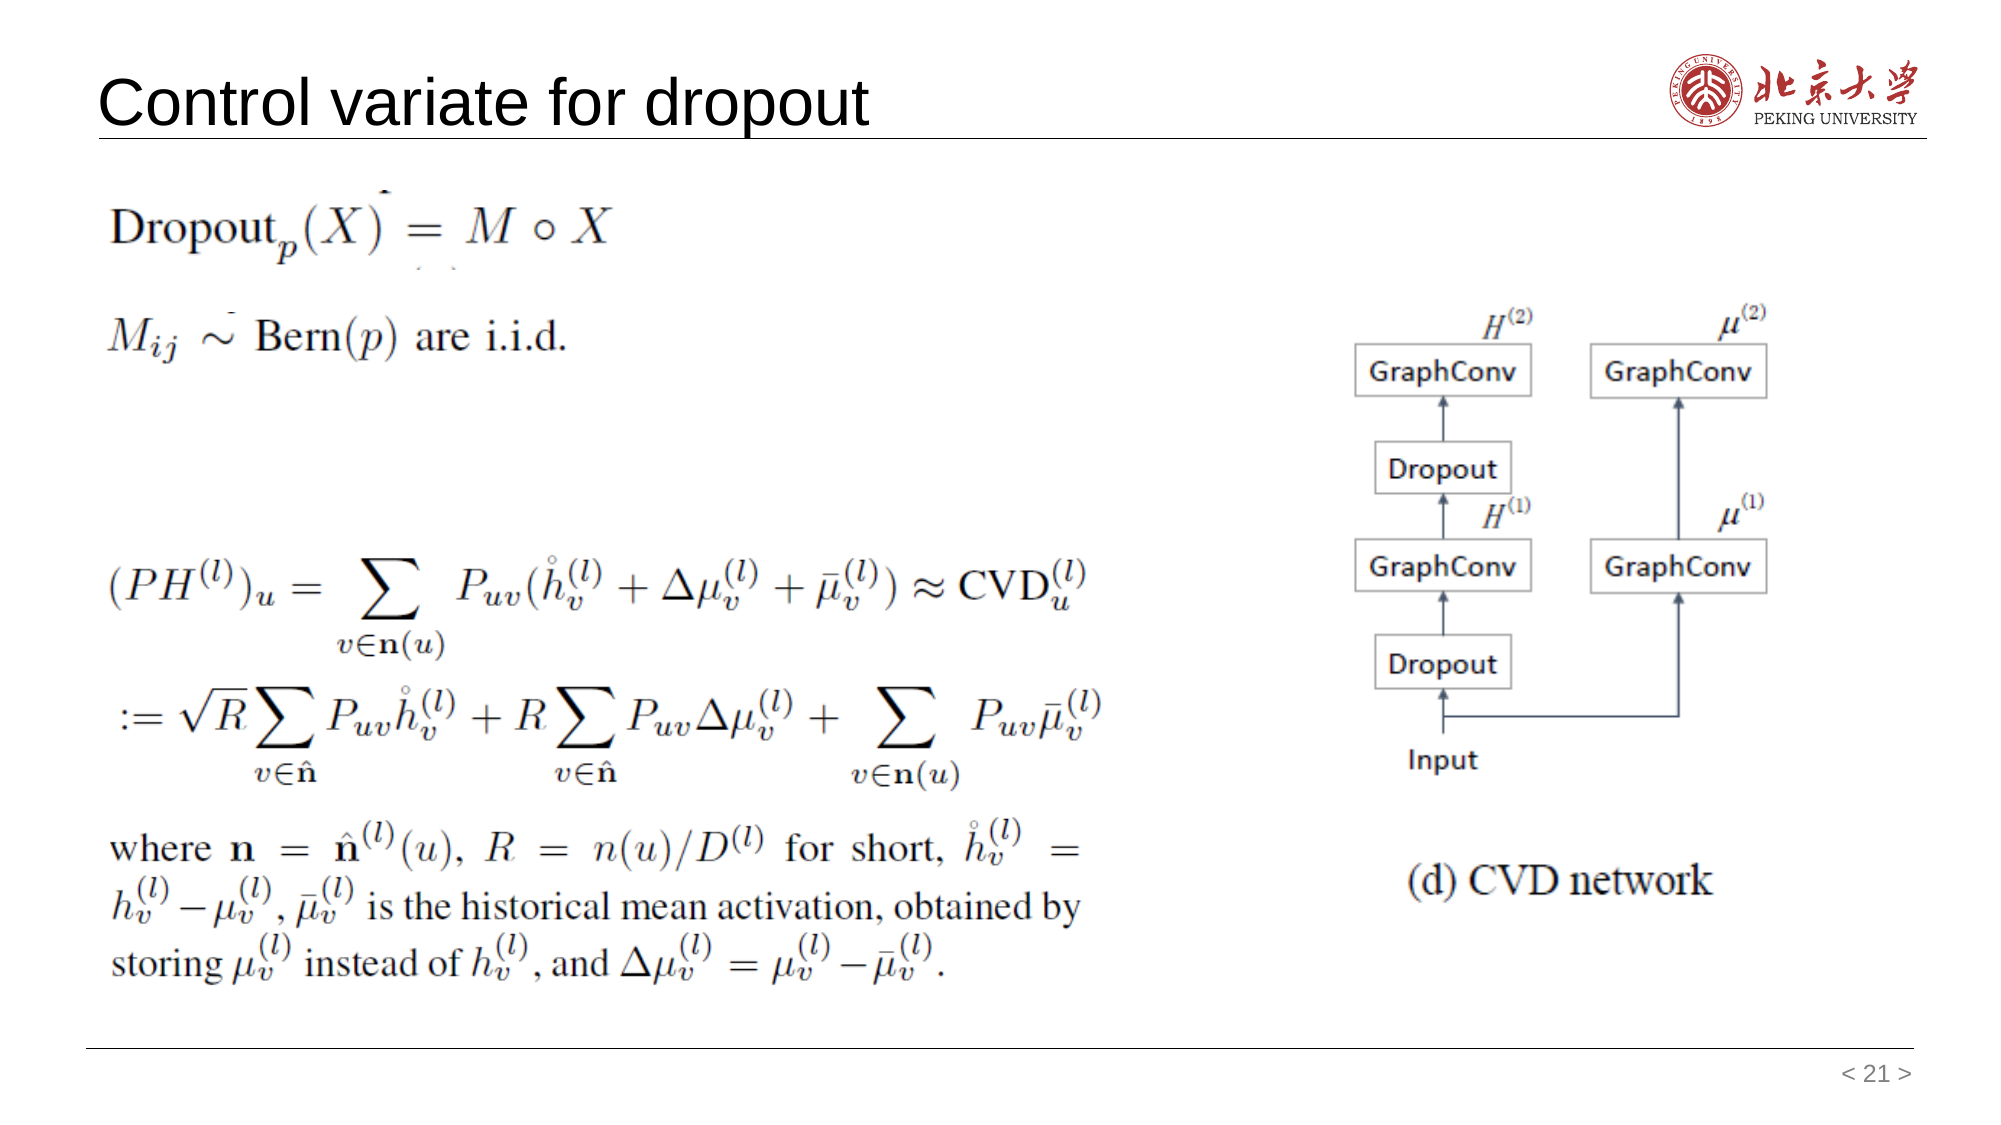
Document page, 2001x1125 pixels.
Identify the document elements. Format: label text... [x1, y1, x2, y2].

slide_number < 21 > [1477, 1048, 1928, 1097]
picture [1331, 268, 1798, 925]
picture [101, 534, 1107, 802]
picture [101, 190, 628, 270]
picture [101, 312, 568, 367]
picture [110, 803, 1124, 993]
text_box Control variate for dropout [0, 51, 1230, 146]
